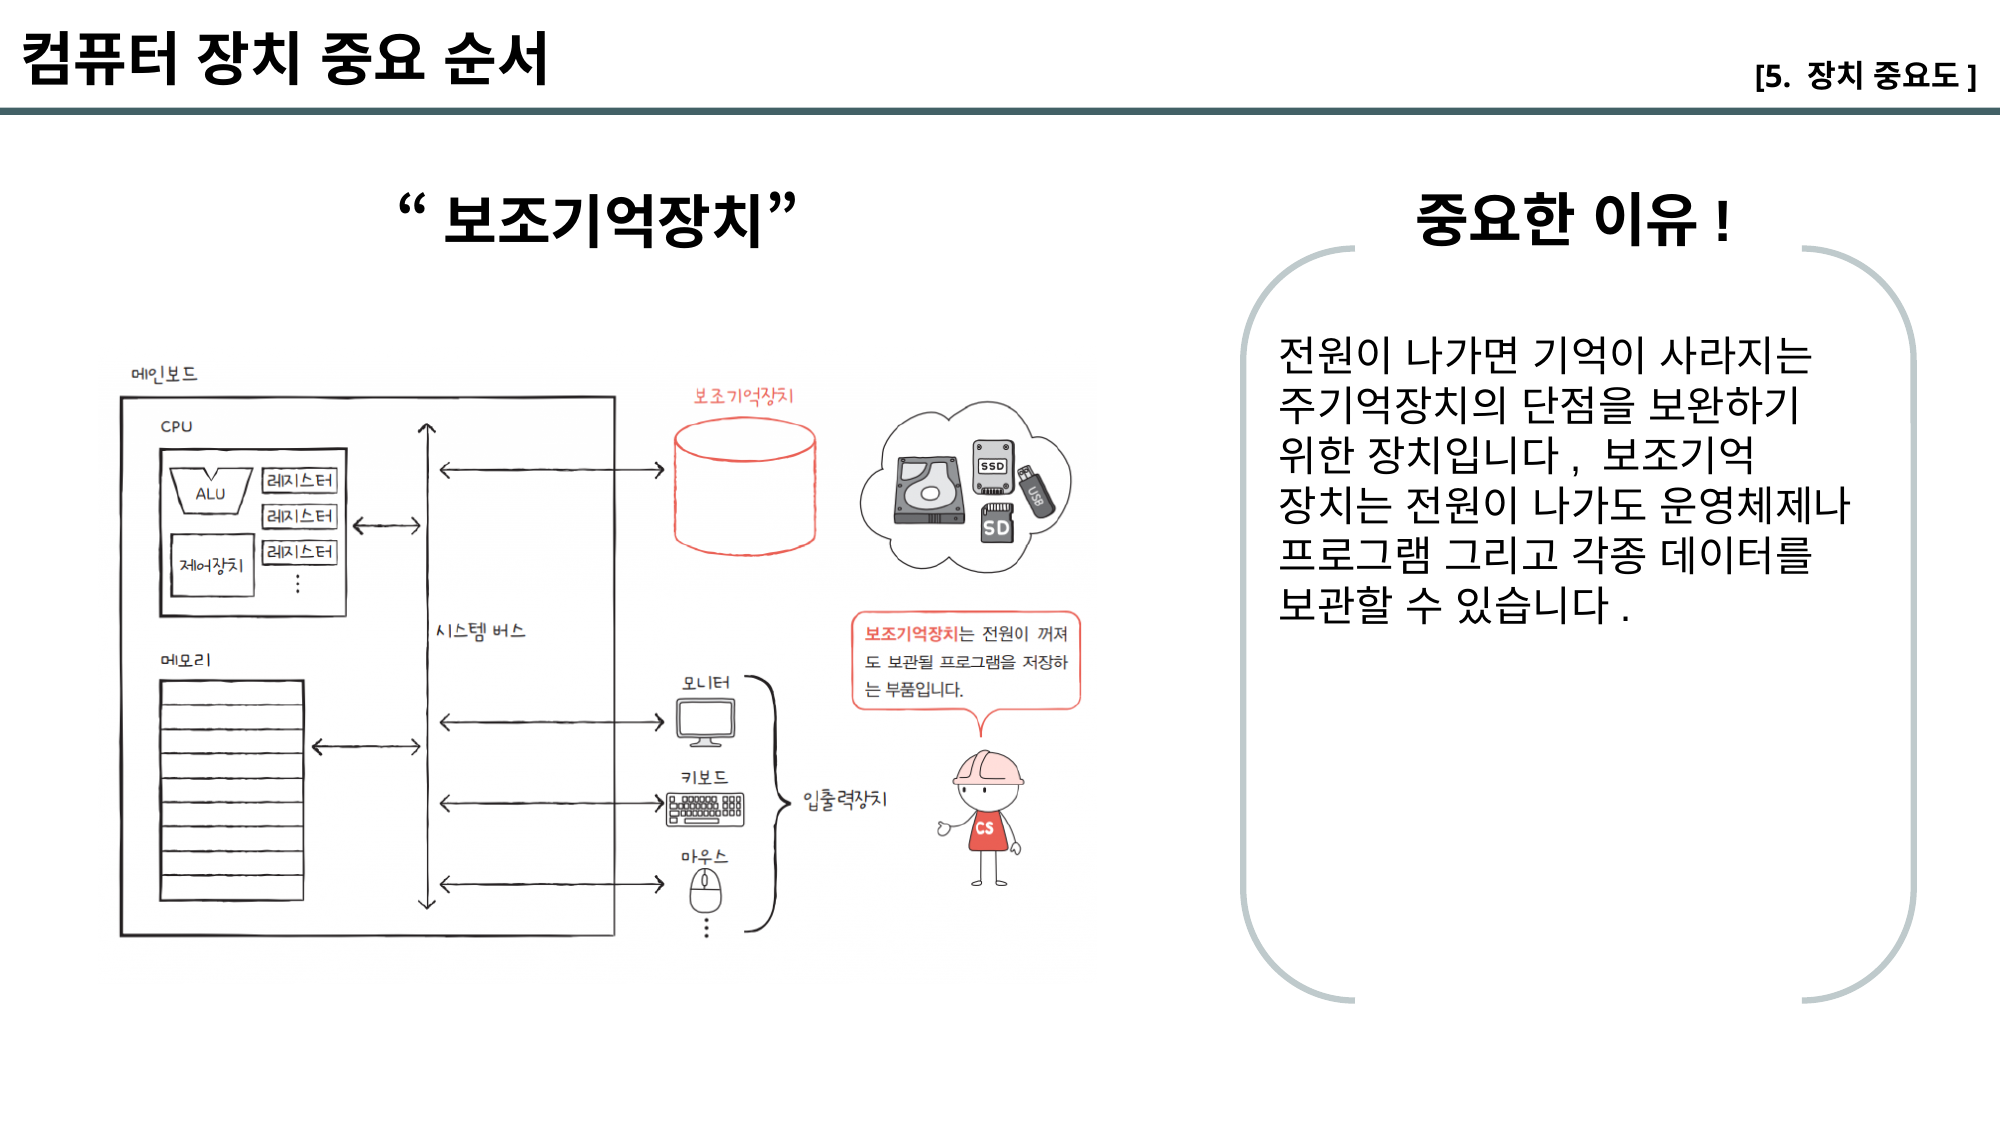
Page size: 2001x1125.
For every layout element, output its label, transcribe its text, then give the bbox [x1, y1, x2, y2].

text_box 컴퓨터 장치 중요 순서​ [5, 14, 628, 100]
text_box [1243, 248, 1914, 1001]
text_box “보조기억장치” [327, 178, 868, 264]
text_box [0, 107, 2000, 115]
text_box 중요한 이유!​ [1391, 175, 1757, 261]
text_box 전원이 나가면 기억이 사라지는 주기억장치의 단점을 보완하기 위한 장치입니다, 보조기억 장치는 전원이 나가도 운영체제나 프로그램 그리고 각종 데이터를 보관할 수 있습니다.​ [1263, 322, 1893, 638]
text_box [5. 장치 중요도] [1739, 48, 1999, 102]
picture [98, 345, 1097, 984]
